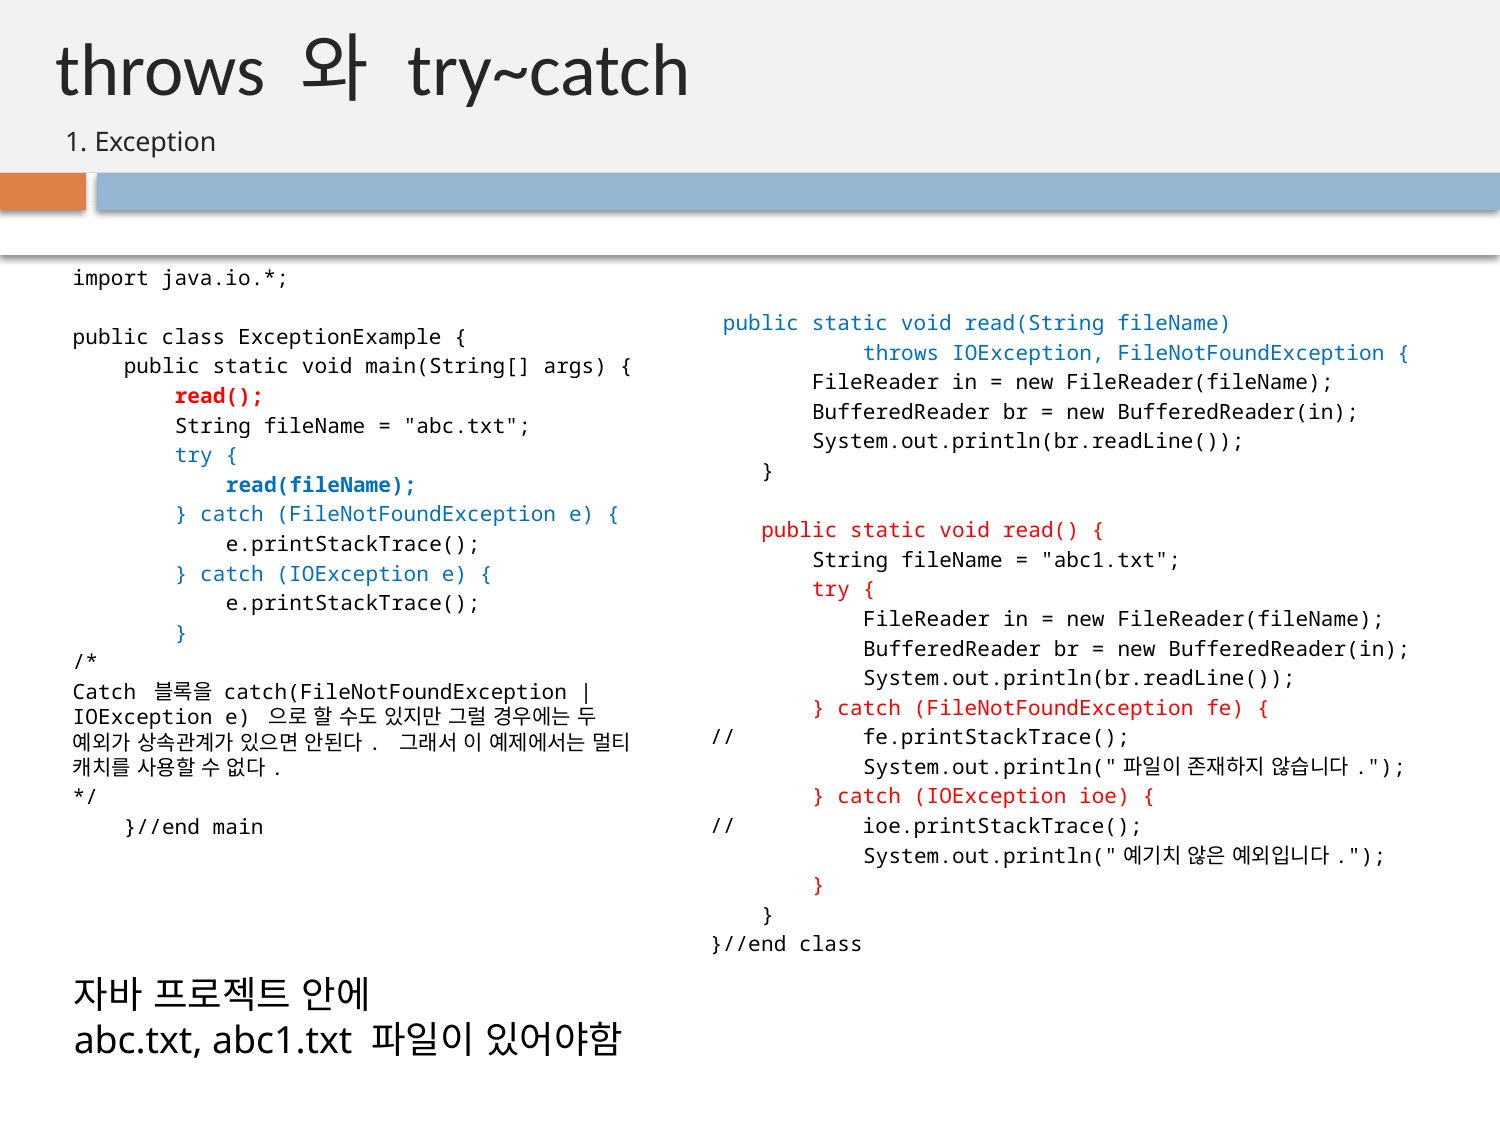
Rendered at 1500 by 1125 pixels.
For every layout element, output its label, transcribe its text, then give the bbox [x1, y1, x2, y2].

text_box import java.io.*; public class ExceptionExample { public static void main(String[] args) { read(); String fileName = "abc.txt"; try { read(fileName); } catch (FileNotFoundException e) { e.printStackTrace(); } catch (IOException e) { e.printStackTrace(); } /* Catch 블록을 catch(FileNotFoundException | IOException e) 으로 할 수도 있지만 그럴 경우에는 두 예외가 상속관계가 있으면 안된다. 그래서 이 예제에서는 멀티 캐치를 사용할 수 없다. */ }//end main [57, 256, 668, 914]
list 1. Exception [53, 117, 1447, 169]
text_box 자바 프로젝트 안에 abc.txt, abc1.txt 파일이 있어야함 [58, 964, 639, 1069]
title throws 와 try~catch [55, 19, 1447, 111]
text_box public static void read(String fileName) throws IOException, FileNotFoundException { FileReader in = new FileReader(fileName); BufferedReader br = new BufferedReader(in); System.out.println(br.readLine()); } public static void read() { String fileName = "abc1.txt"; try { FileReader in = new FileReader(fileName); BufferedReader br = new BufferedReader(in); System.out.println(br.readLine()); } catch (FileNotFoundException fe) { // fe.printStackTrace(); System.out.println("파일이 존재하지 않습니다."); } catch (IOException ioe) { // ioe.printStackTrace(); System.out.println("예기치 않은 예외입니다."); } } }//end class [695, 302, 1447, 964]
